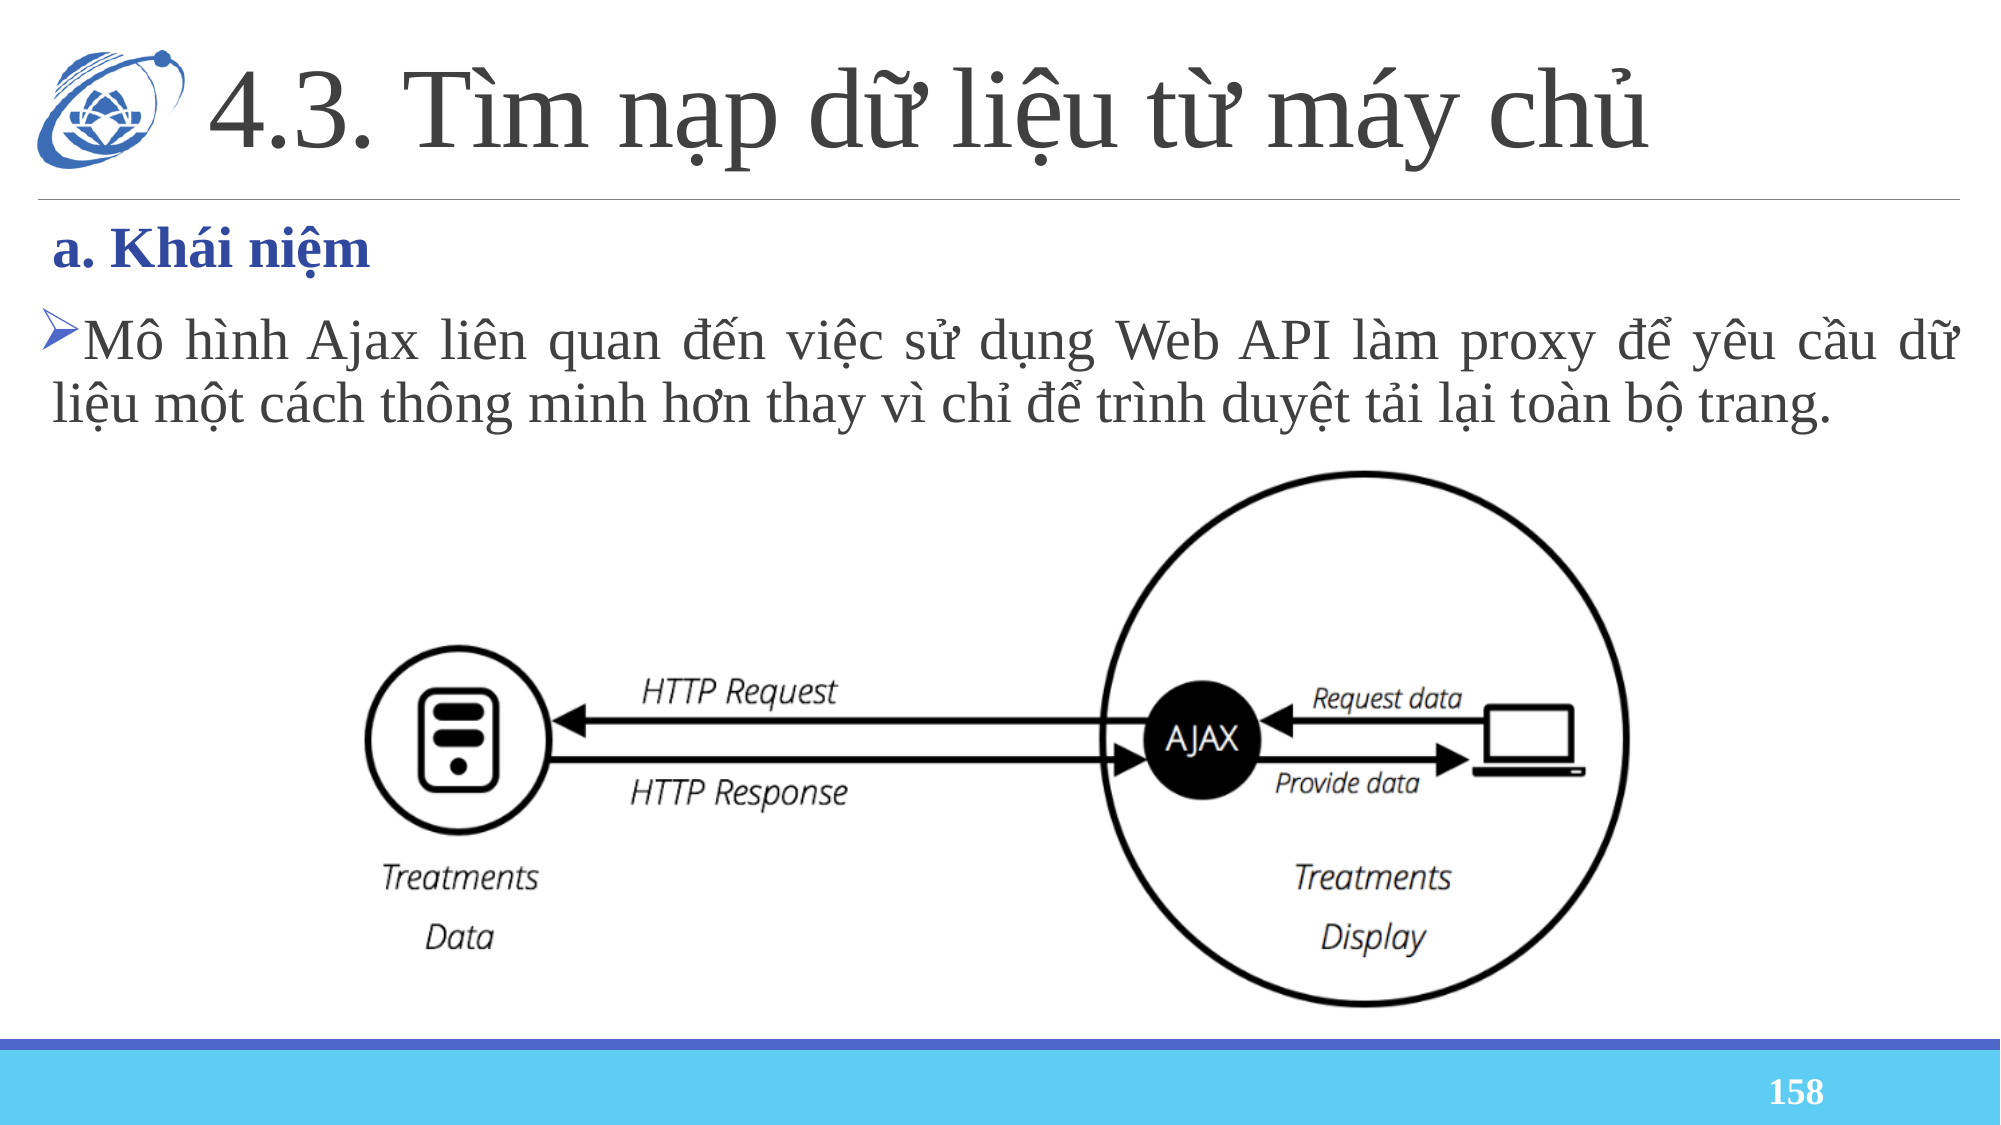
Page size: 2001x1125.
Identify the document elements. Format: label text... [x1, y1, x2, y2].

picture [337, 455, 1663, 1029]
title 4.3. Tìm nạp dữ liệu từ máy chủ [193, 47, 1961, 192]
picture [37, 34, 185, 183]
list a. Khái niệm Mô hình Ajax liên quan đến việc sử dụng Web API làm proxy để yêu cầu dữ liệu một cách thông minh hơn thay vì chỉ để trình duyệt tải lại toàn bộ trang. [37, 209, 1961, 1011]
slide_number 158 [1624, 1059, 1840, 1120]
